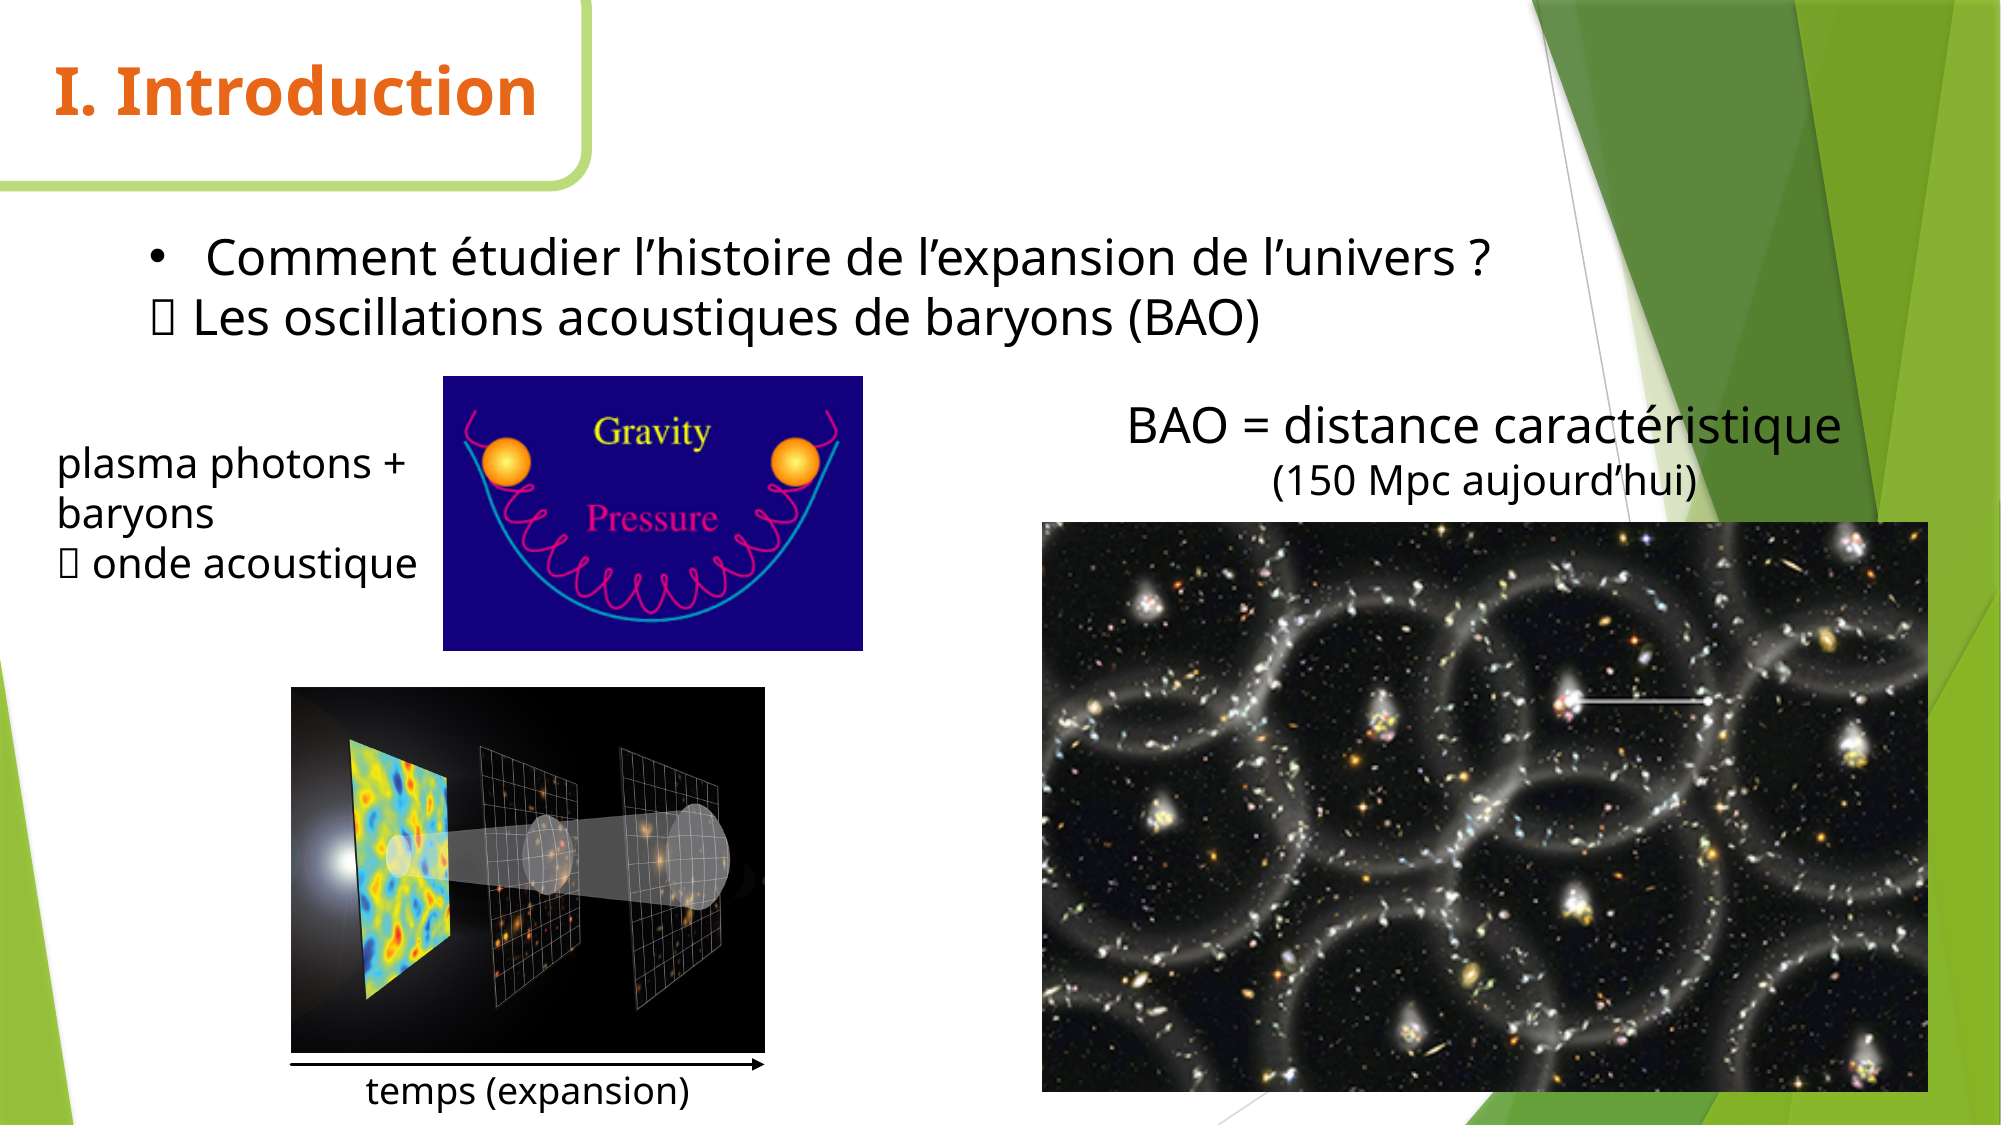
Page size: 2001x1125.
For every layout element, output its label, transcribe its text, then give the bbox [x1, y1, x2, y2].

text_box temps (expansion) [350, 1073, 705, 1120]
text_box Comment étudier l’histoire de l’expansion de l’univers ?  Les oscillations acoustiques de baryons (BAO) [134, 218, 1507, 353]
text_box BAO = distance caractéristique (150 Mpc aujourd’hui) [1112, 386, 1858, 512]
text_box [222, 282, 253, 344]
picture [1041, 522, 1928, 1092]
picture [290, 686, 765, 1054]
text_box [350, 1066, 705, 1070]
picture [443, 375, 864, 651]
text_box plasma photons + baryons  onde acoustique [41, 429, 434, 595]
text_box [0, 0, 589, 188]
